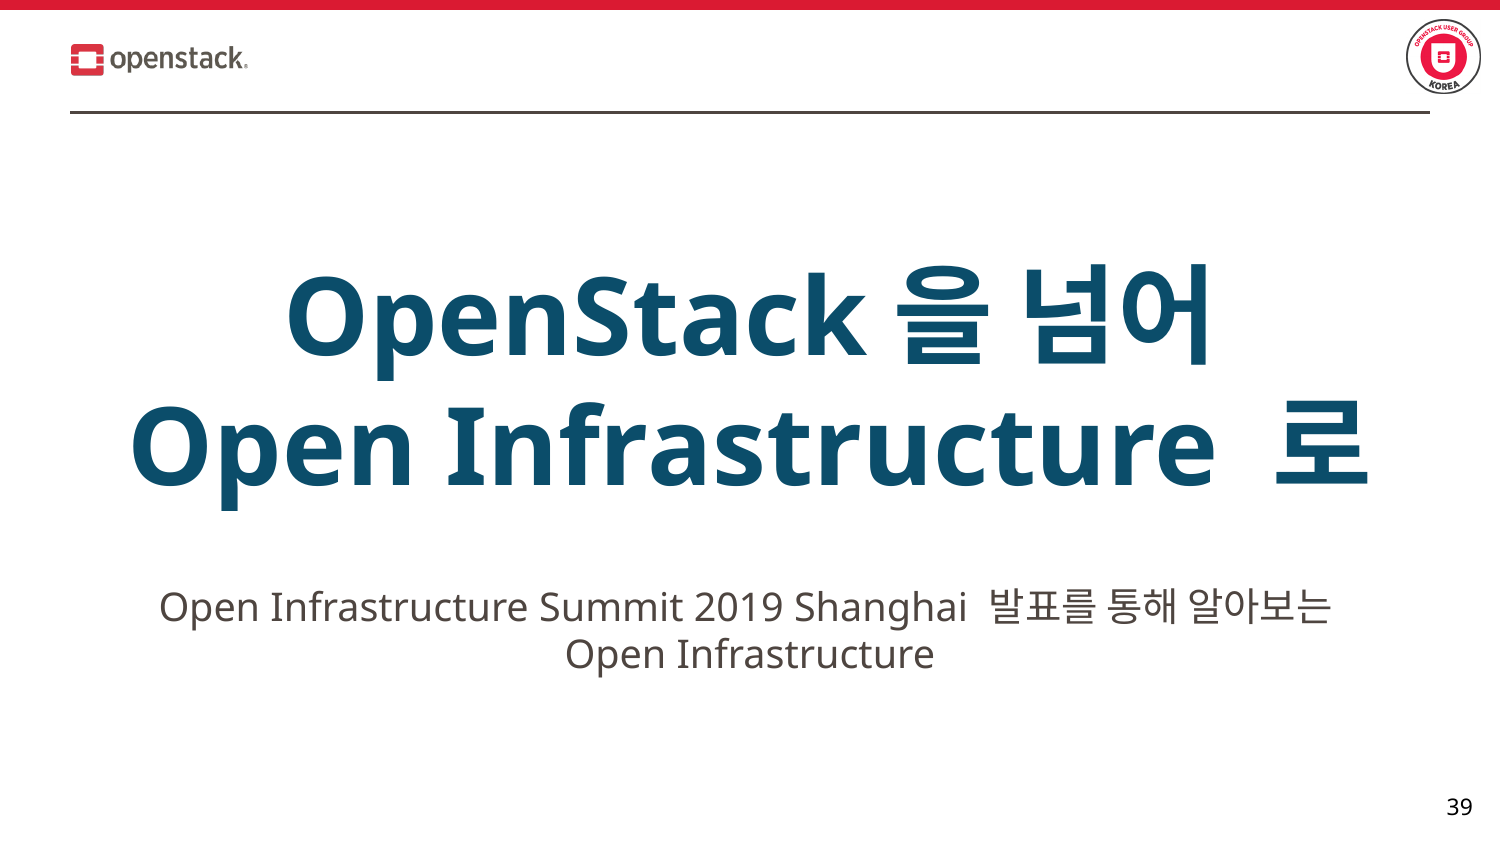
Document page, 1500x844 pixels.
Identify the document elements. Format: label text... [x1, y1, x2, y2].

subtitle Open Infrastructure Summit 2019 Shanghai 발표를 통해 알아보는 Open Infrastructure [51, 564, 1449, 695]
slide_number ‹#› [1431, 792, 1500, 825]
picture [71, 44, 248, 76]
title OpenStack을 넘어 Open Infrastructure 로 [51, 176, 1449, 513]
picture [1406, 19, 1481, 94]
